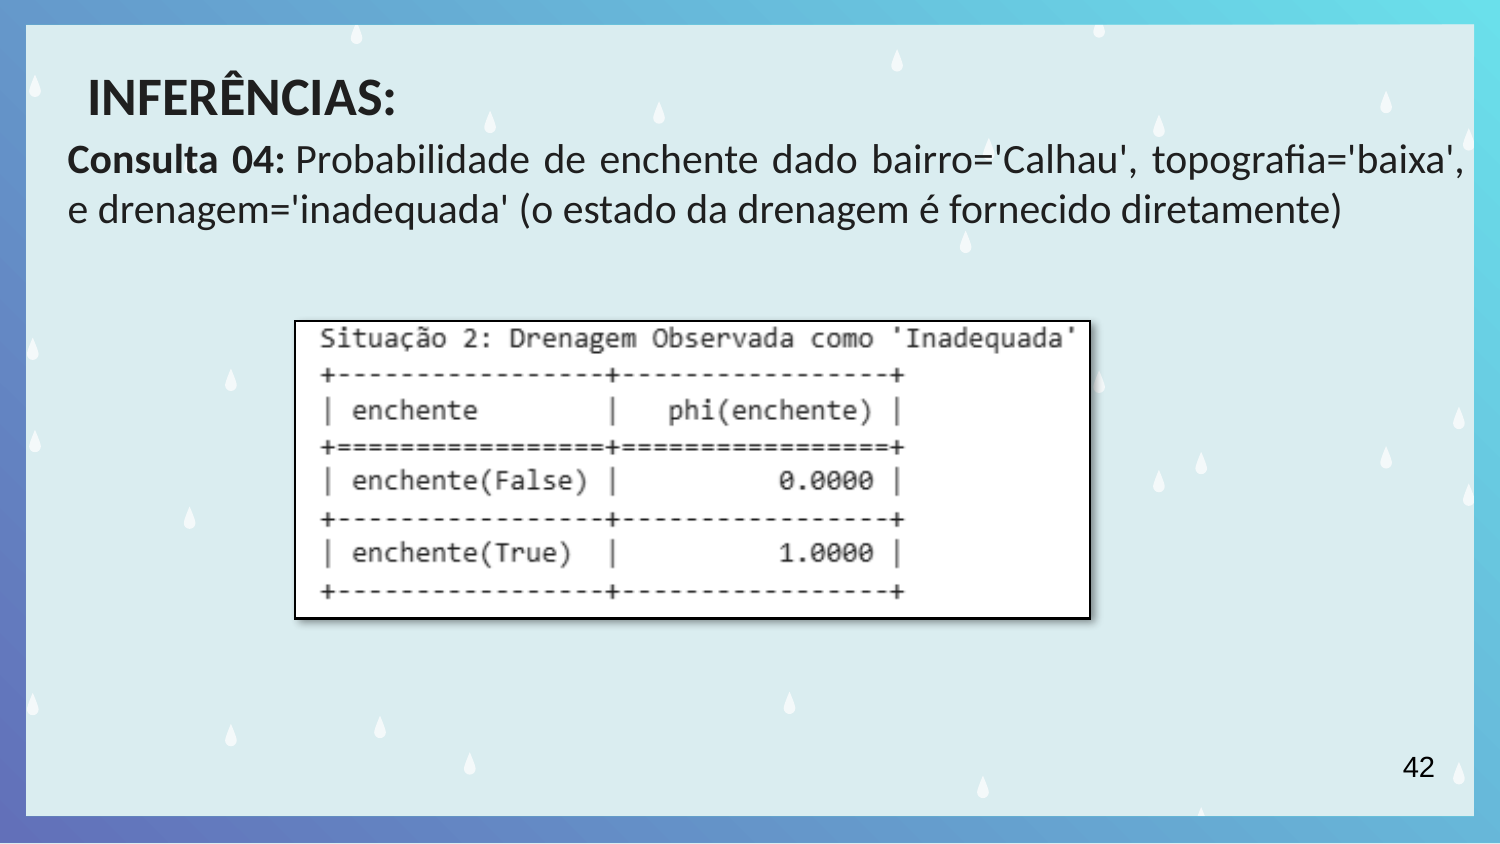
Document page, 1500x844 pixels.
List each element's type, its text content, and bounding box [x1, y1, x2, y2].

text_box INFERÊNCIAS: [72, 53, 523, 124]
text_box Consulta 04: Probabilidade de enchente dado bairro='Calhau', topografia='baixa', e drenagem='inadequada' (o estado da drenagem é fornecido diretamente) [52, 124, 1481, 240]
picture [296, 321, 1089, 618]
text_box 42 [1387, 741, 1452, 792]
